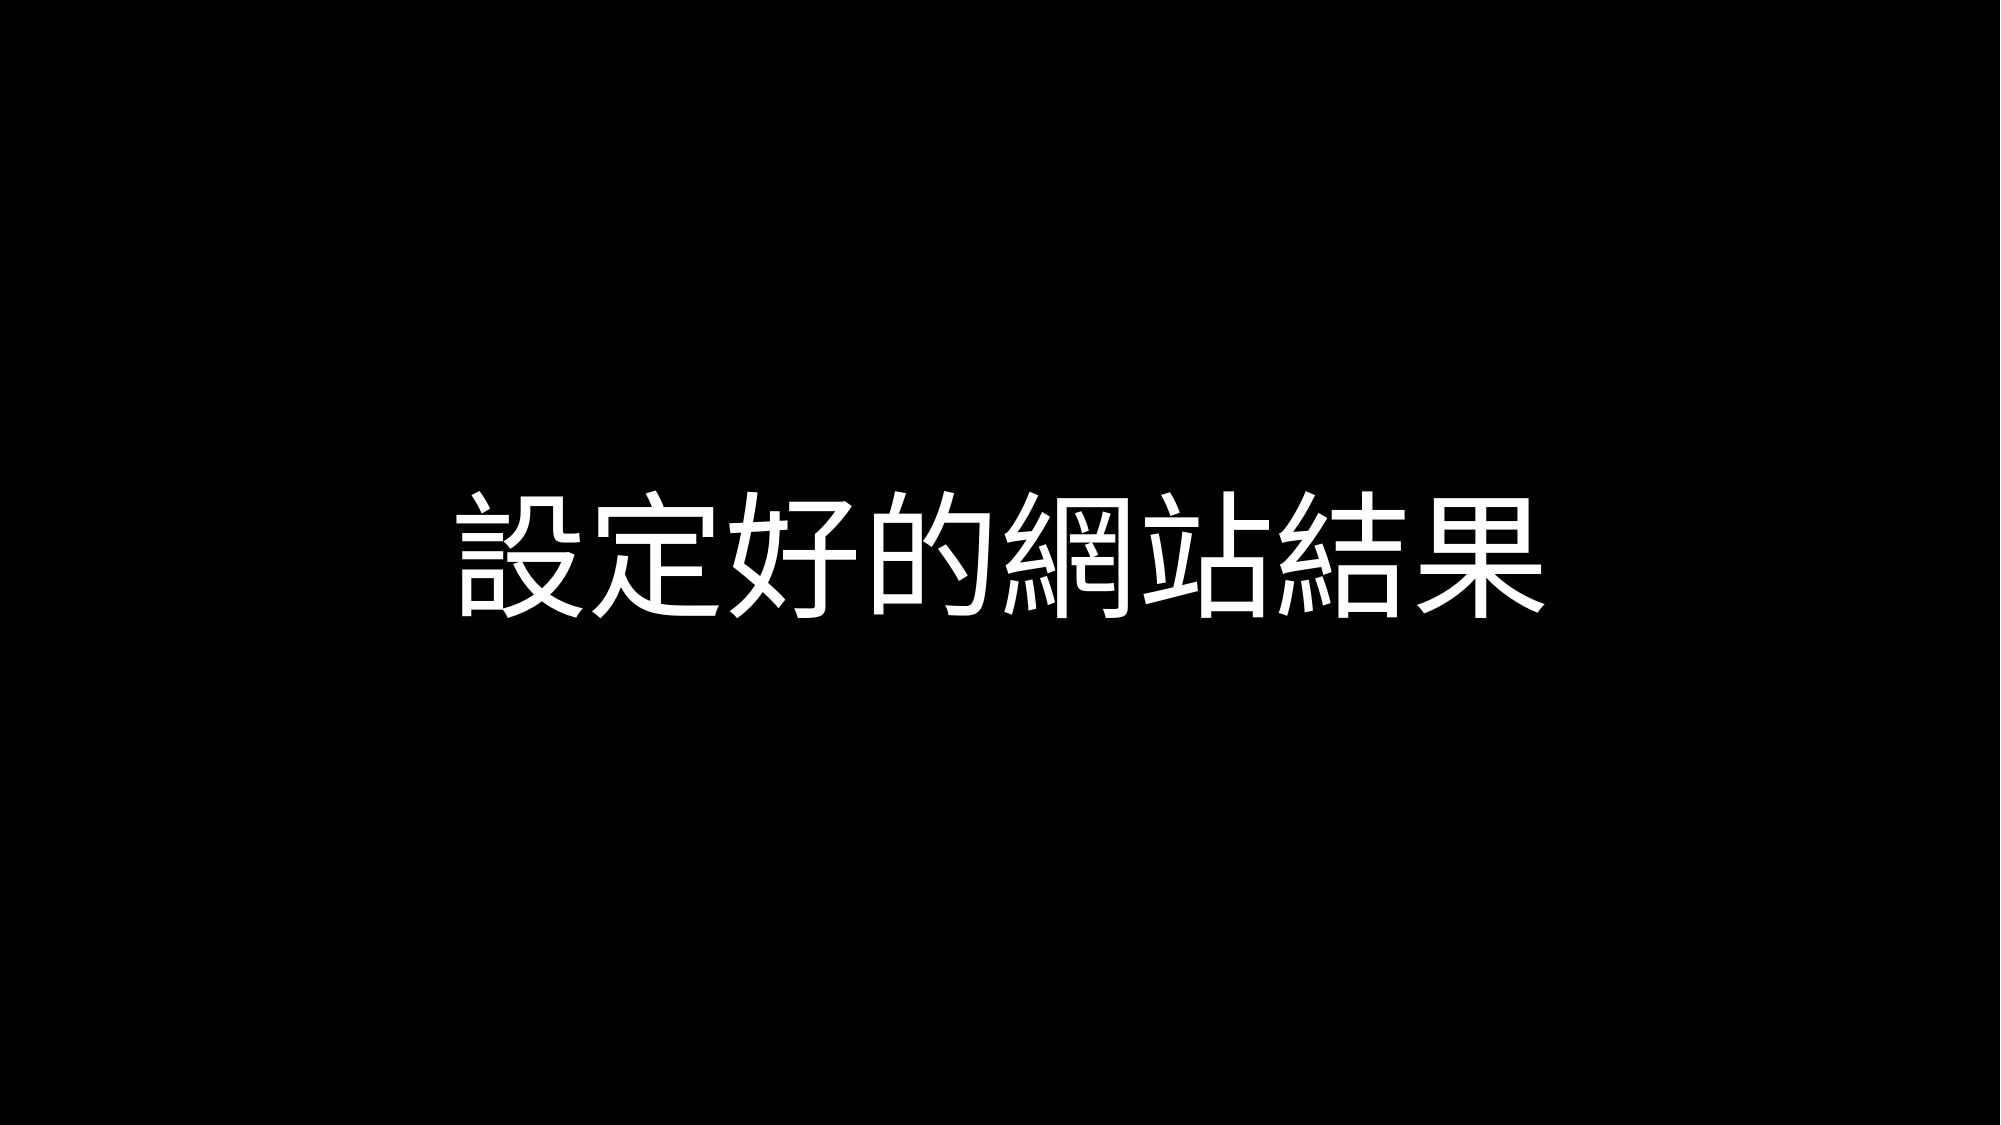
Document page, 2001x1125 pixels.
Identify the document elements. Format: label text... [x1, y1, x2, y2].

text_box 設定好的網站結果 [0, 0, 2000, 1125]
